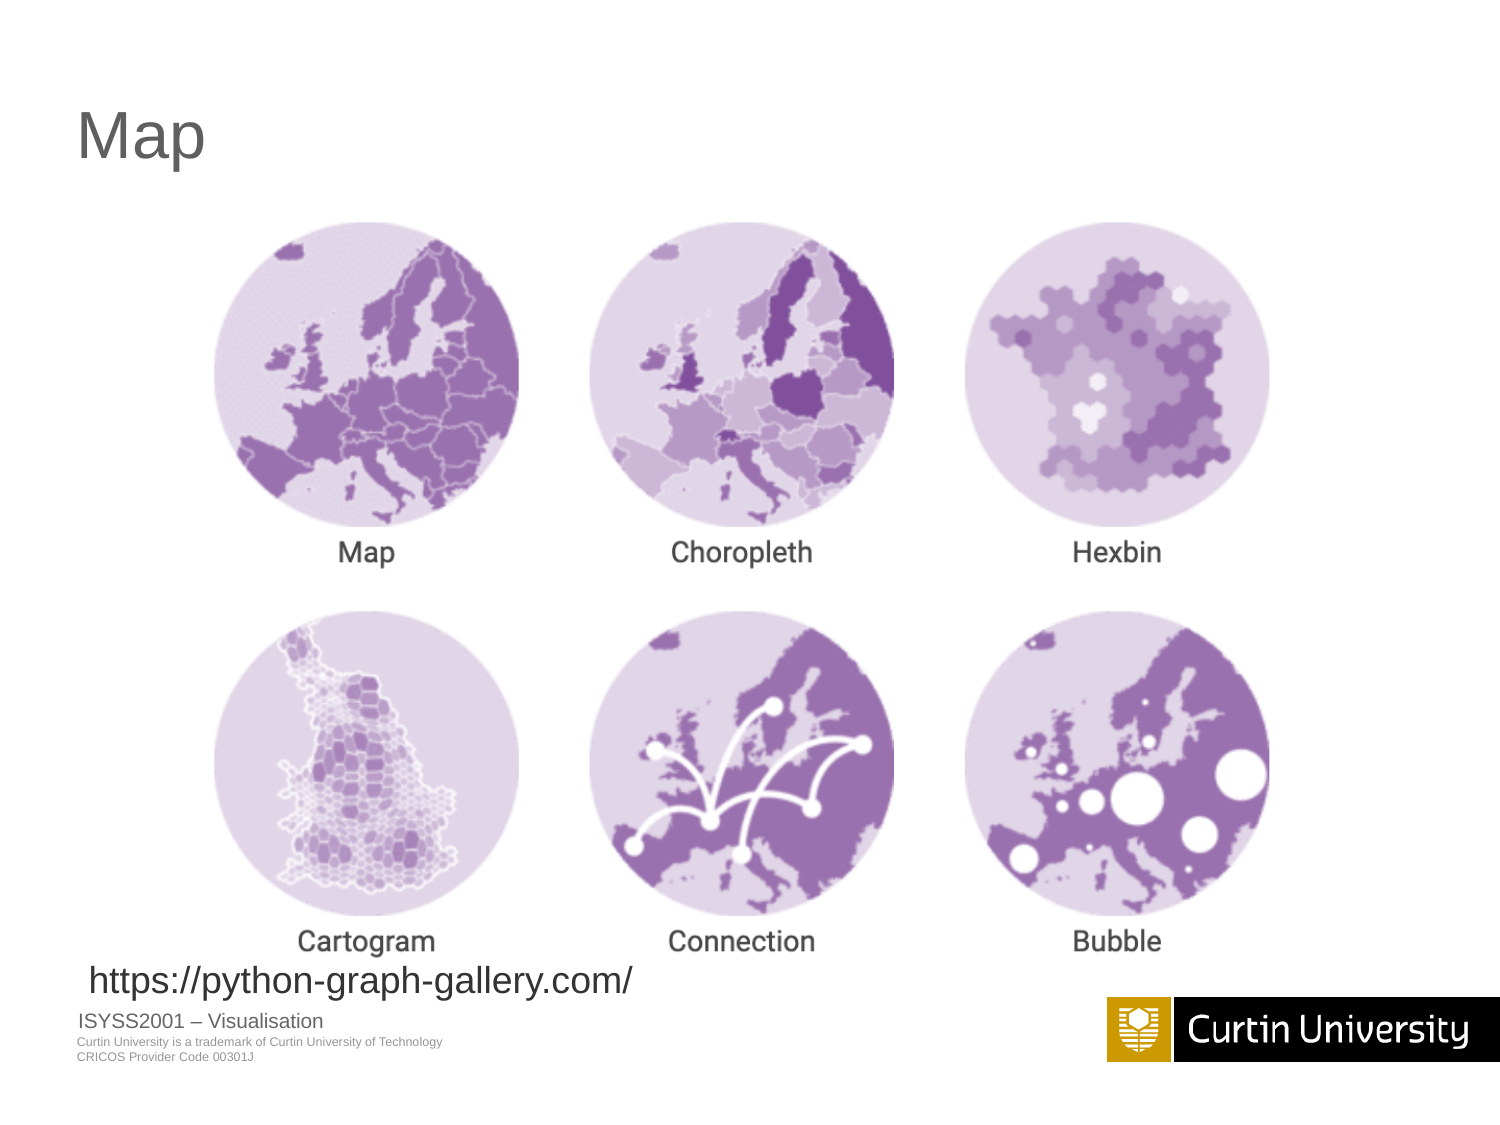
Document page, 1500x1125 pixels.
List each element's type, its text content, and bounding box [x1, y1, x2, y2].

picture [0, 0, 1500, 1125]
title Map [76, 91, 1424, 256]
text_box https://python-graph-gallery.com/ [81, 948, 641, 1009]
